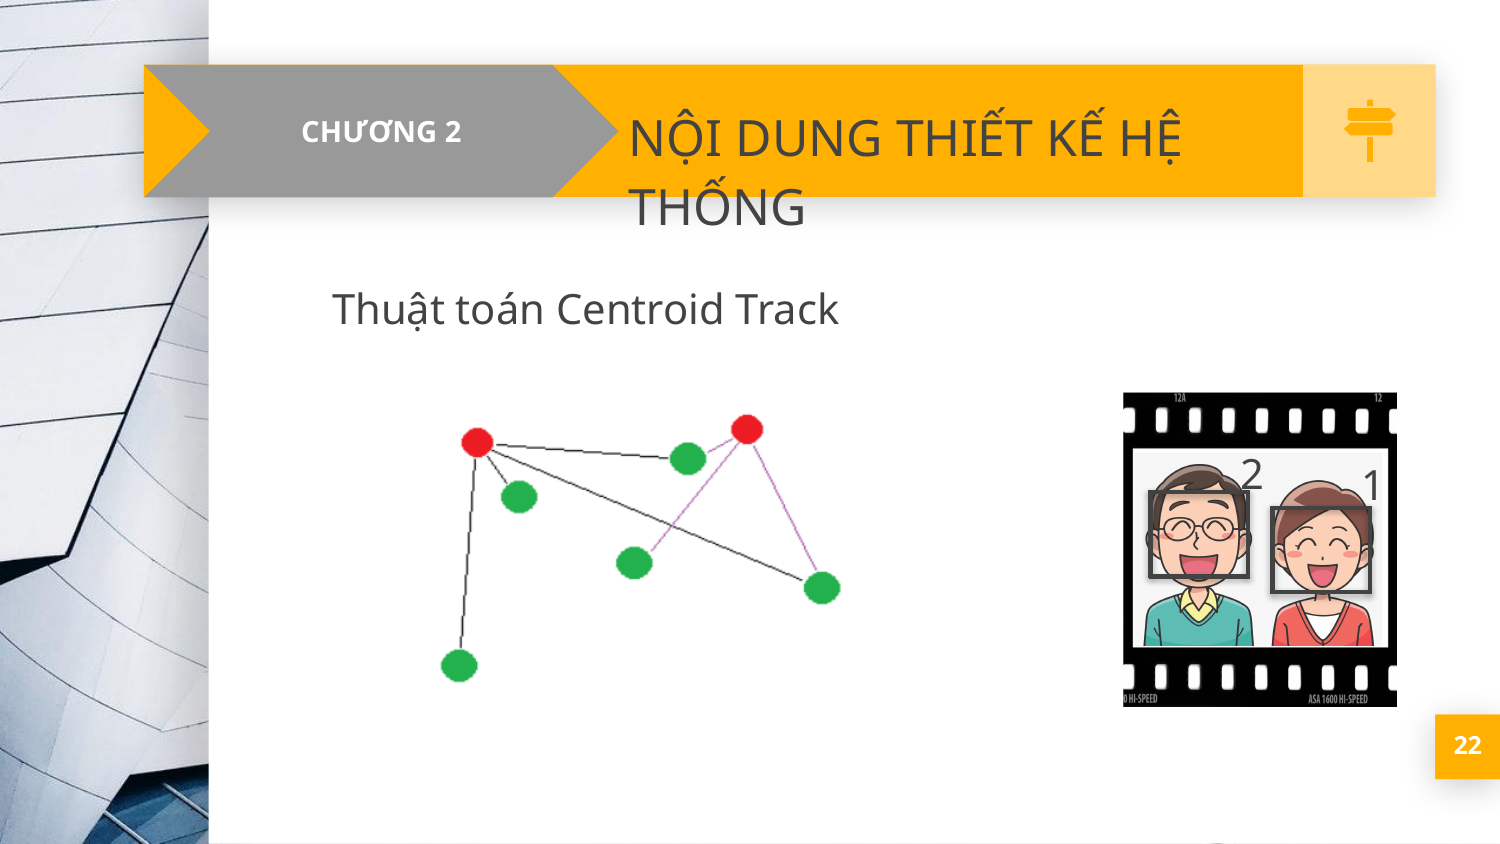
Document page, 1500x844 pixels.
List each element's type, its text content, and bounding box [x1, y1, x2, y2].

text_box CHƯƠNG 2 [143, 64, 613, 198]
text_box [1343, 99, 1397, 162]
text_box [1122, 391, 1397, 707]
text_box NỘI DUNG THIẾT KẾ HỆ THỐNG [613, 82, 1353, 180]
text_box Thuật toán Centroid Track [317, 260, 912, 347]
picture [263, 362, 1053, 731]
picture [0, 0, 208, 844]
slide_number 22 [1435, 714, 1500, 780]
